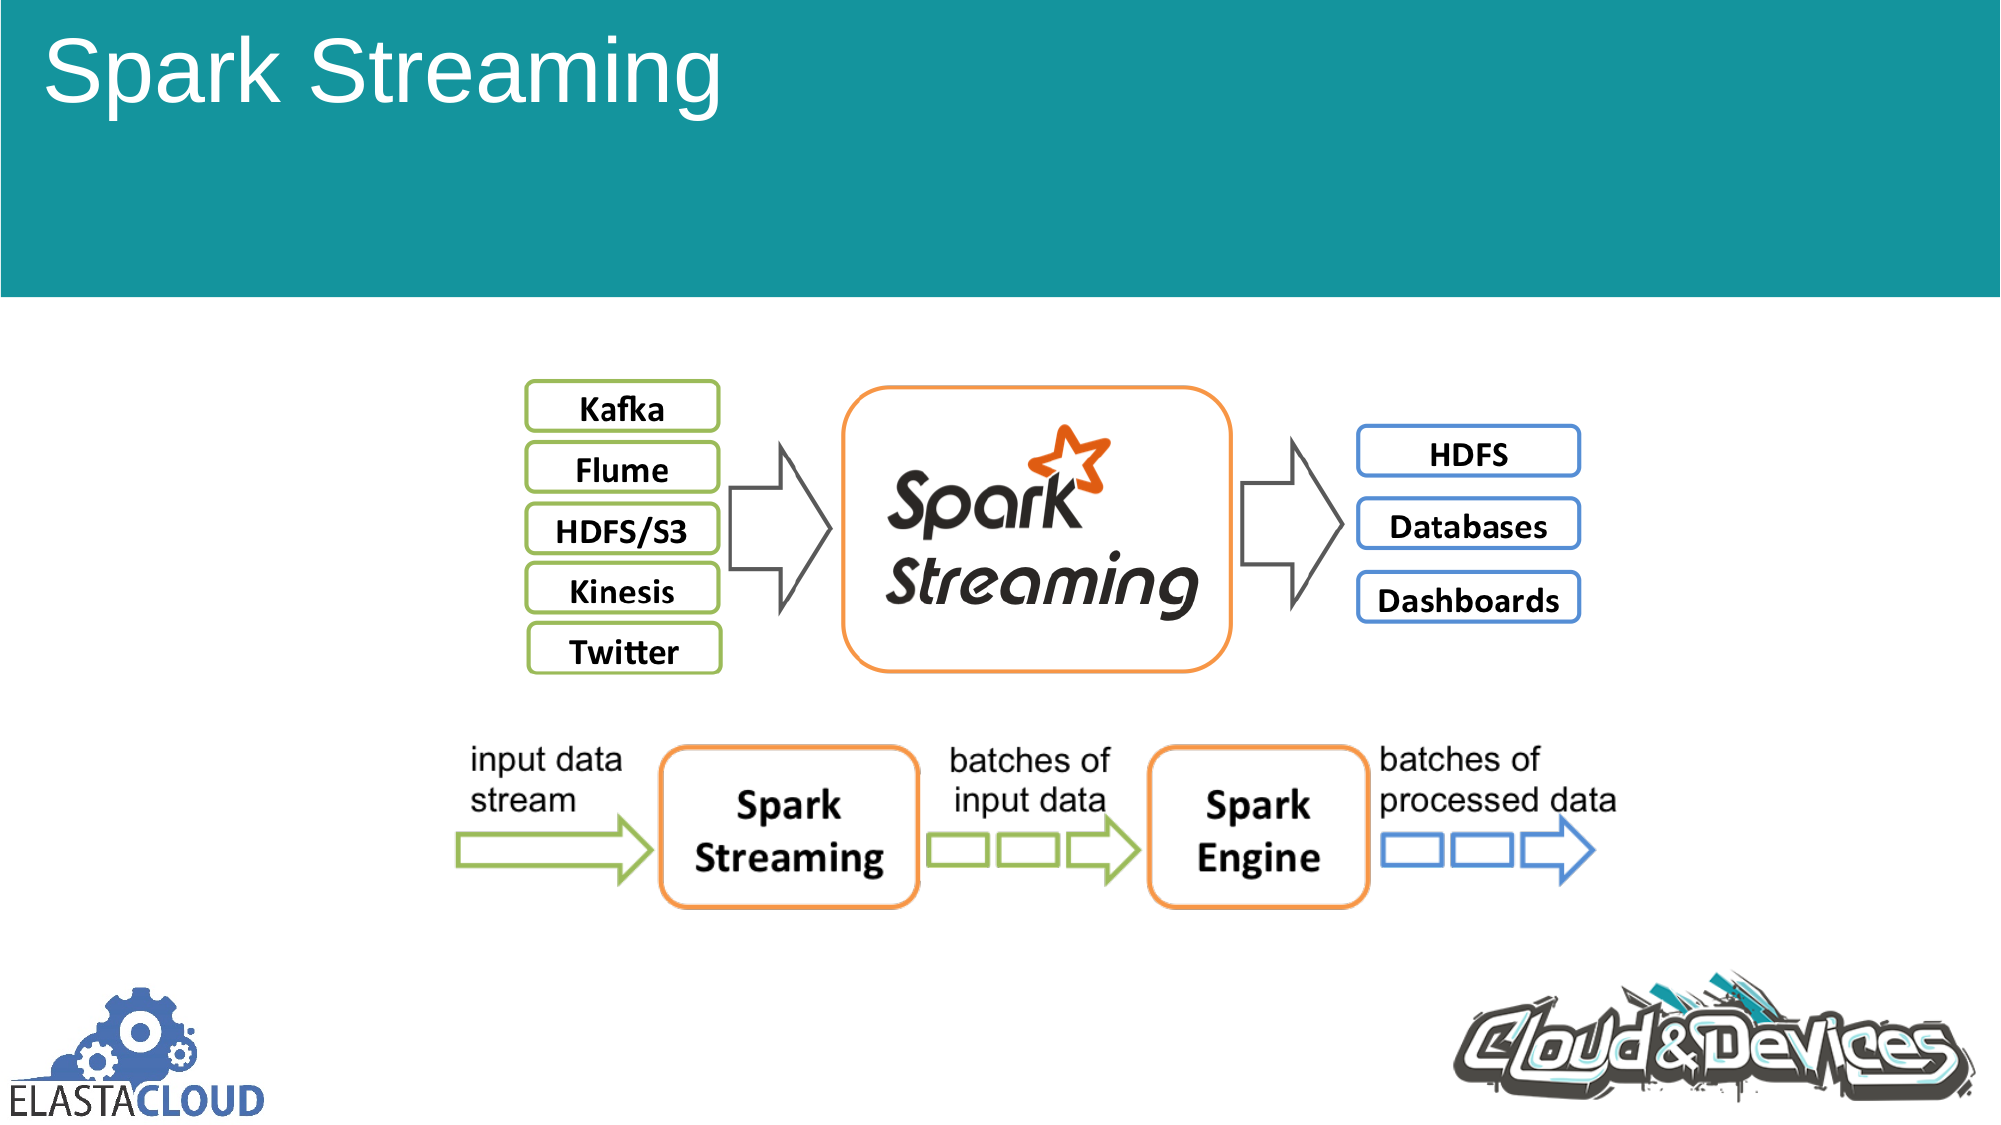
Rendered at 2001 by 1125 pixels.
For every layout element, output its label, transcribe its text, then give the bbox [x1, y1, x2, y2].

picture [413, 314, 2000, 1125]
title Spark Streaming [0, 0, 2000, 298]
picture [1, 983, 270, 1125]
